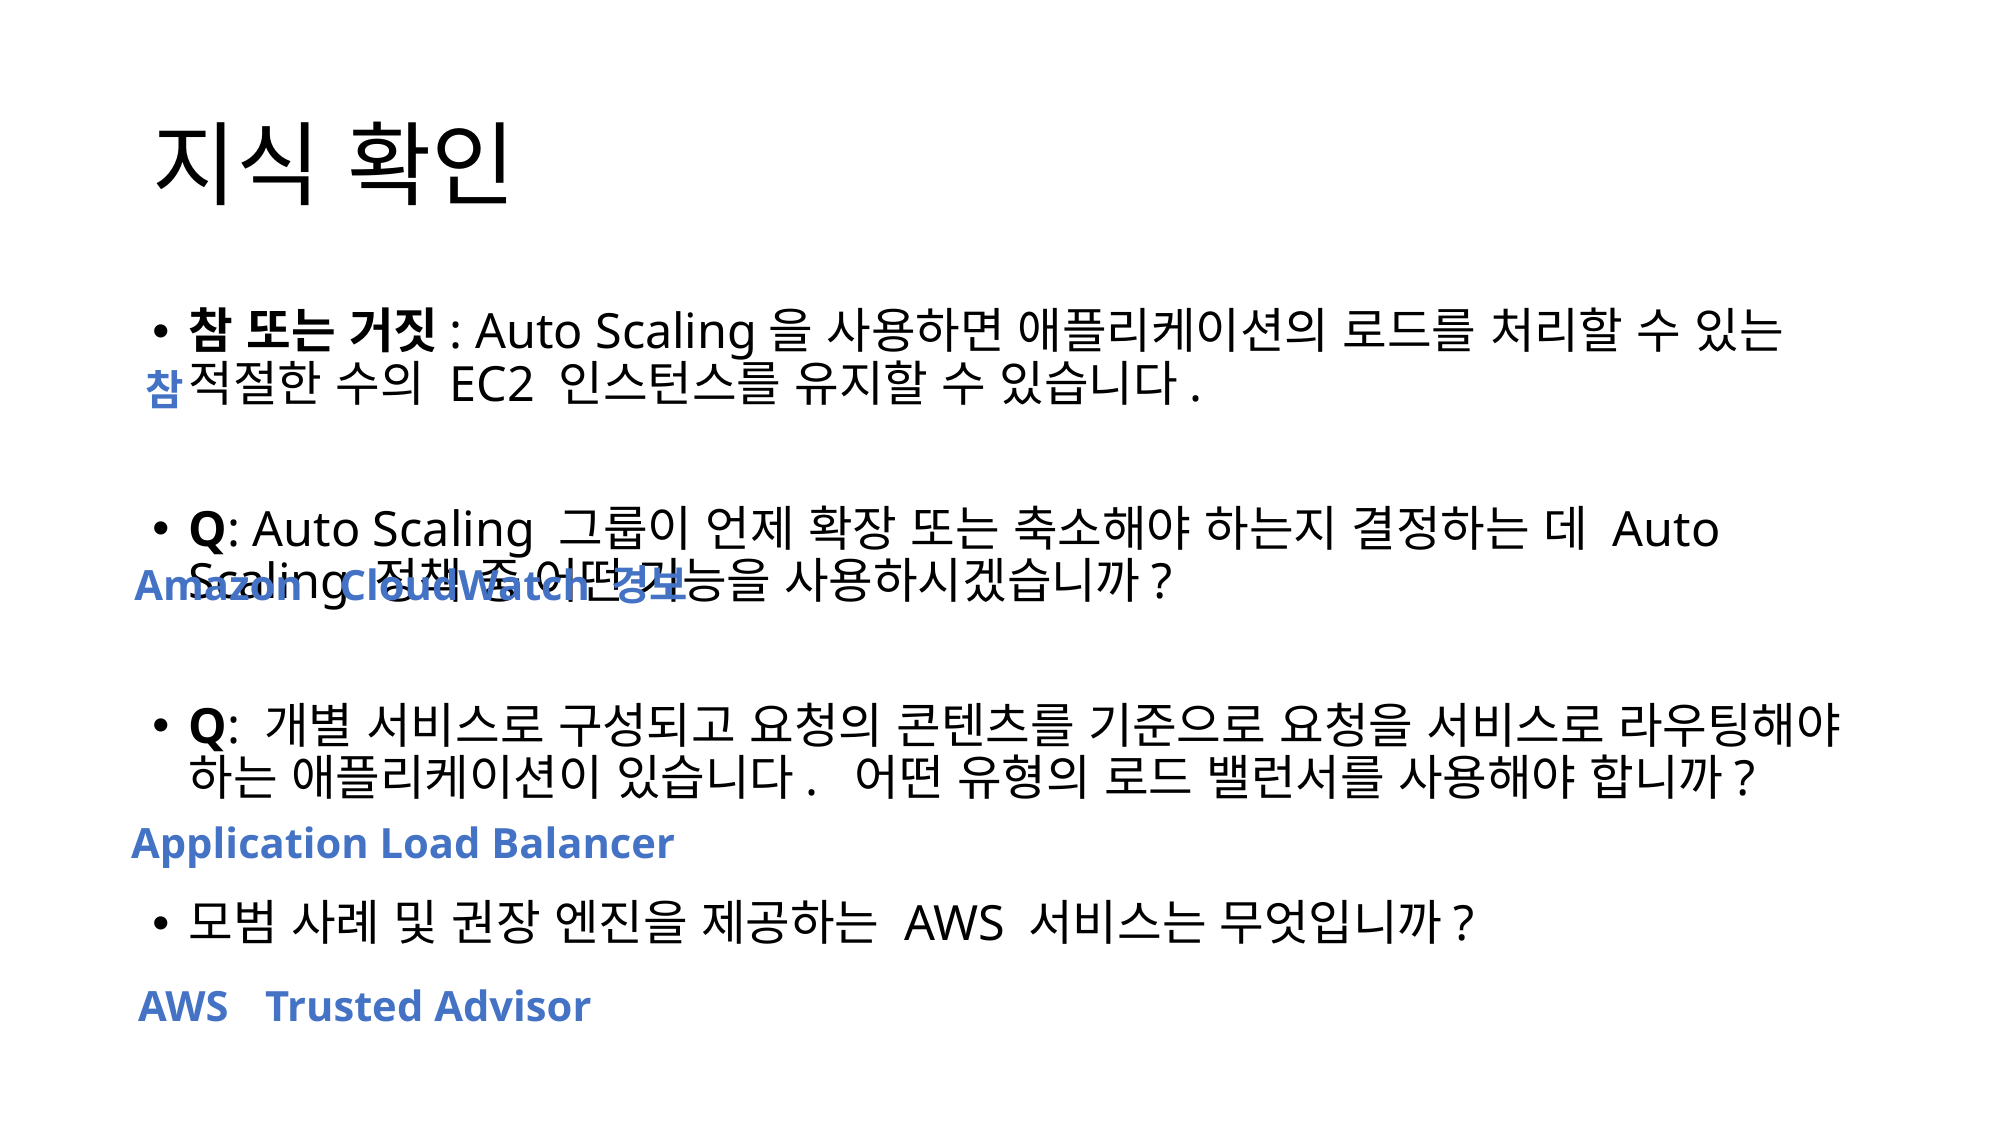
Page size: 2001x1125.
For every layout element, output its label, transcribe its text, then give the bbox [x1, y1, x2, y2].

text_box 참 [130, 356, 200, 422]
text_box AWS Trusted Advisor [123, 963, 607, 1039]
title 지식 확인 [137, 59, 1863, 278]
text_box Application Load Balancer [116, 809, 691, 875]
text_box Amazon CloudWatch 경보 [119, 542, 703, 618]
list 참 또는 거짓: Auto Scaling을 사용하면 애플리케이션의 로드를 처리할 수 있는 적절한 수의 EC2 인스턴스를 유지할 수 있습니다. Q: Auto Scaling 그룹이 언제 확장 또는 축소해야 하는지 결정하는 데 Auto Scaling 정책 중 어떤 기능을 사용하시겠습니까? Q: 개별 서비스로 구성되고 요청의 콘텐츠를 기준으로 요청을 서비스로 라우팅해야 하는 애플리케이션이 있습니다. 어떤 유형의 로드 밸런서를 사용해야 합니까? 모범 사례 및 권장 엔진을 제공하는 AWS 서비스는 무엇입니까? [137, 299, 1863, 1014]
